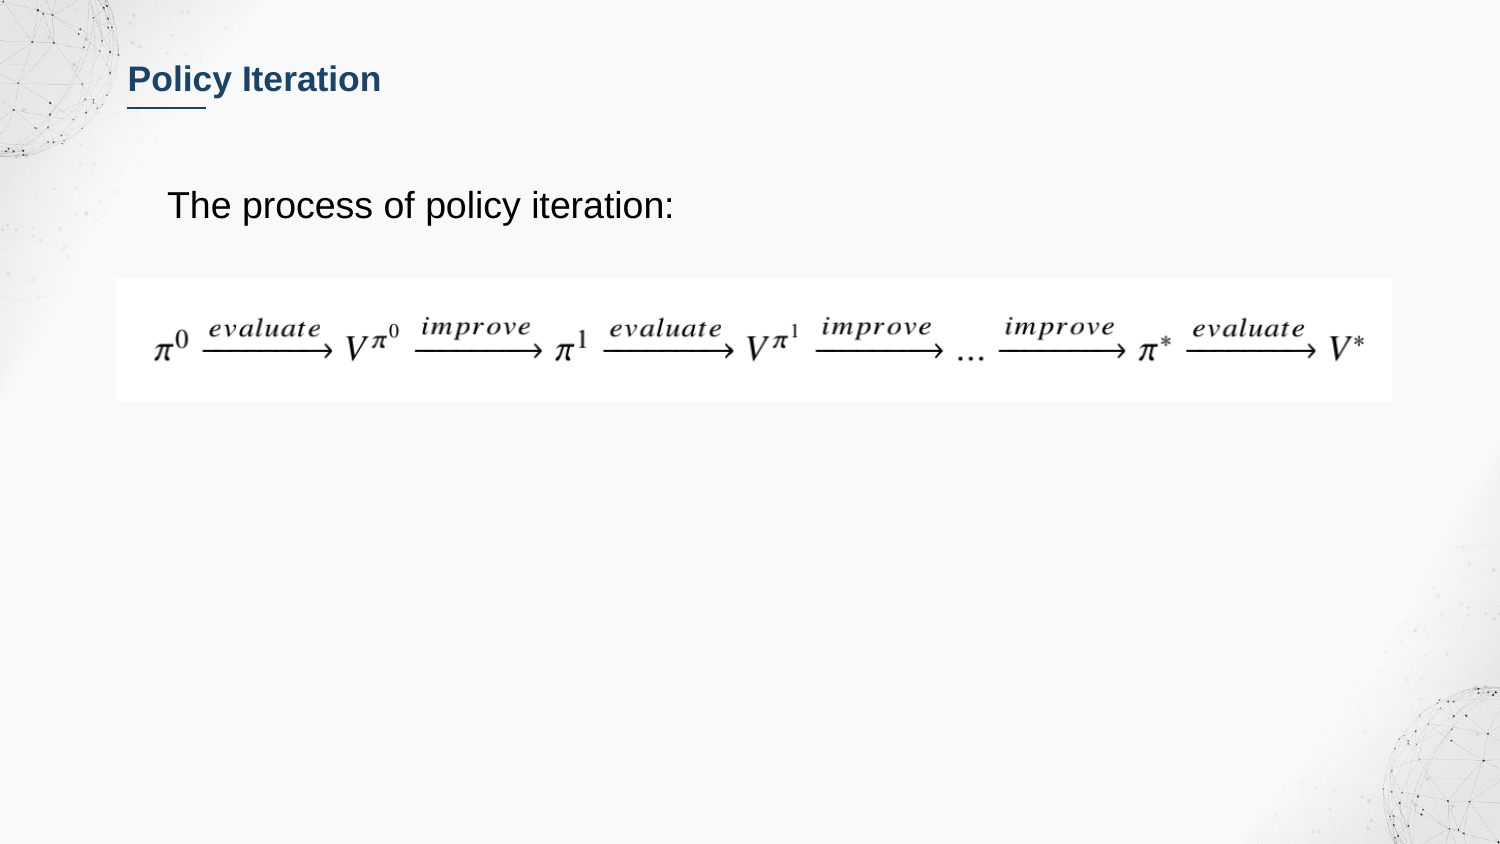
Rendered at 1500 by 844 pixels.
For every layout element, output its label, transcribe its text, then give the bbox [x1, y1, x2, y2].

text_box The process of policy iteration: [152, 174, 1380, 234]
picture [0, 0, 1500, 844]
text_box Policy Iteration [116, 50, 600, 105]
